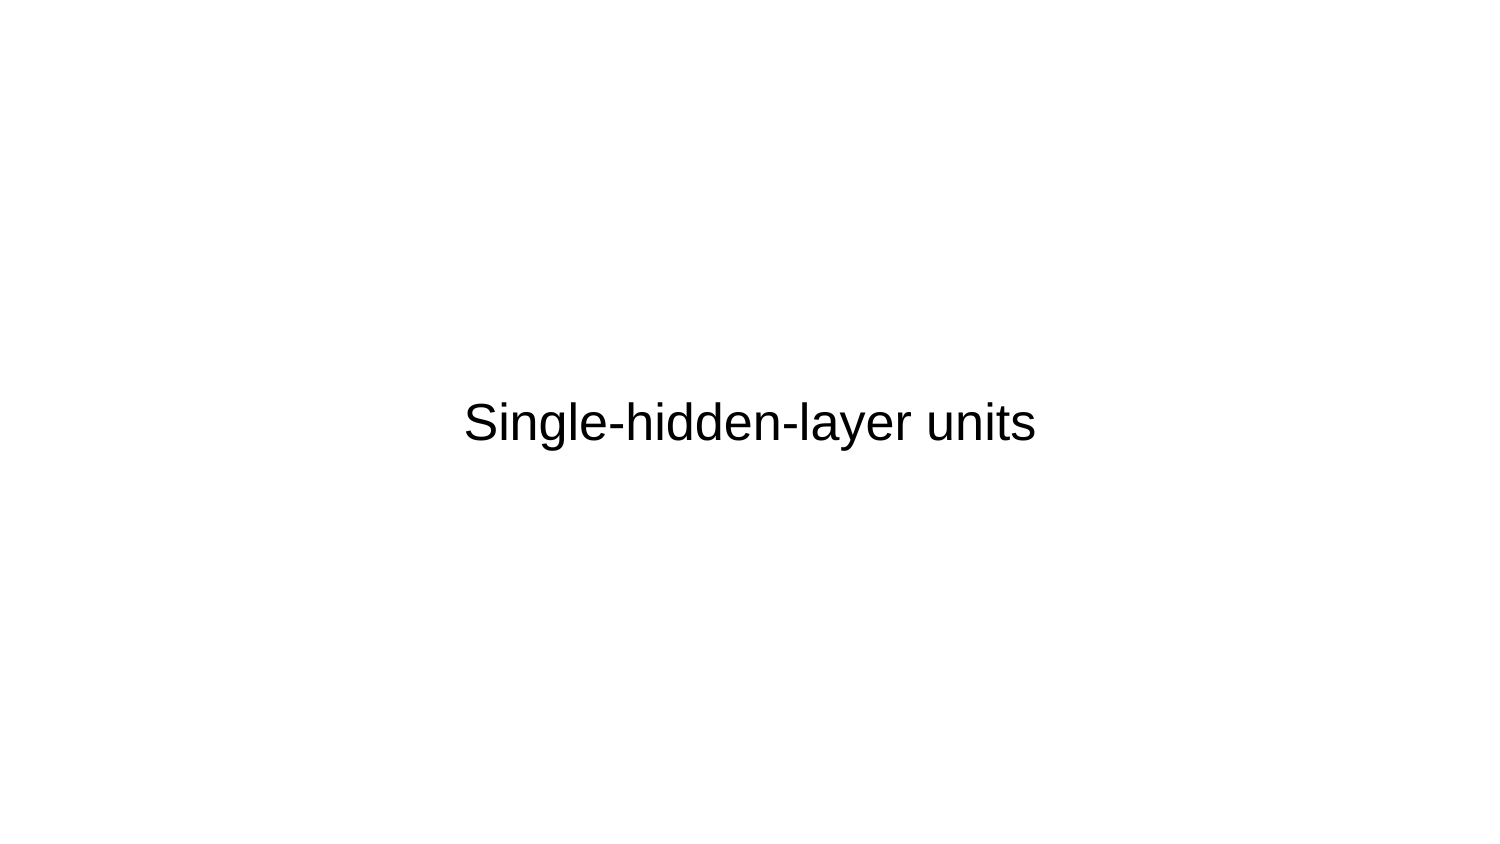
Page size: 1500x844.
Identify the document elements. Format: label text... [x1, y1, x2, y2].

title Single-hidden-layer units [51, 352, 1449, 491]
